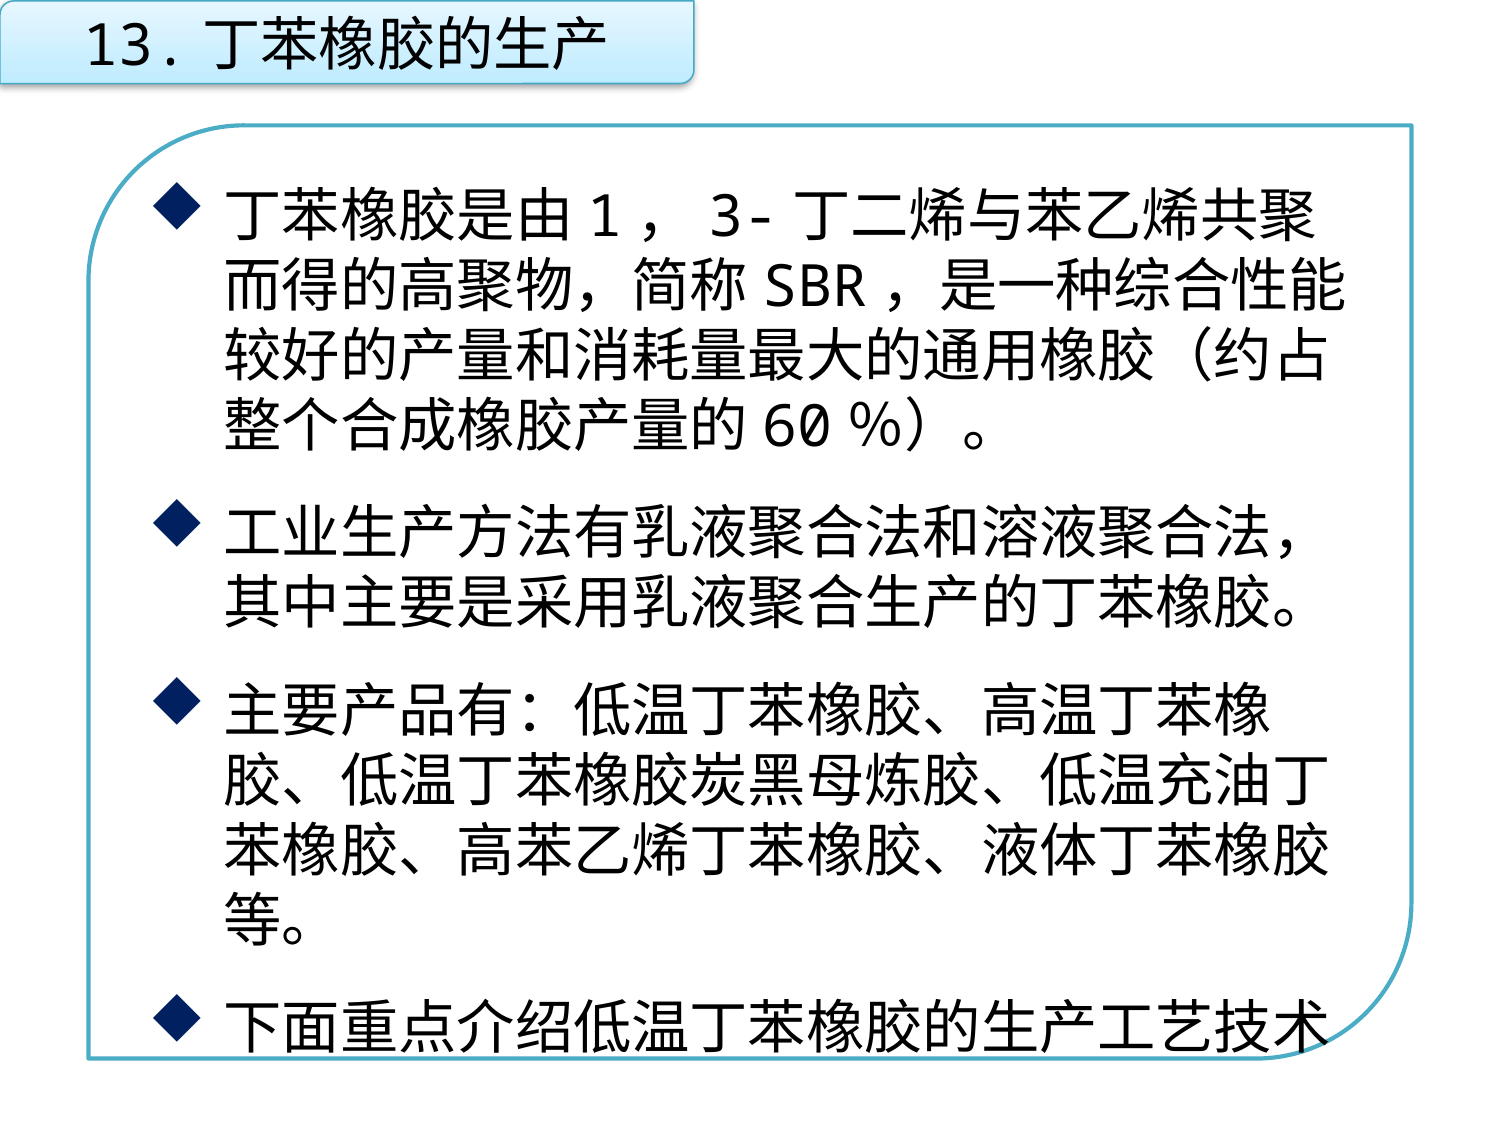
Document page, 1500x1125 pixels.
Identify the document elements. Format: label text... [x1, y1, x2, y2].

text_box 13.丁苯橡胶的生产 [0, 0, 695, 85]
text_box 丁苯橡胶是由1，3-丁二烯与苯乙烯共聚而得的高聚物，简称SBR，是一种综合性能较好的产量和消耗量最大的通用橡胶（约占整个合成橡胶产量的60％）。 工业生产方法有乳液聚合法和溶液聚合法，其中主要是采用乳液聚合生产的丁苯橡胶。 主要产品有：低温丁苯橡胶、高温丁苯橡胶、低温丁苯橡胶炭黑母炼胶、低温充油丁苯橡胶、高苯乙烯丁苯橡胶、液体丁苯橡胶等。 下面重点介绍低温丁苯橡胶的生产工艺技术 [86, 123, 1414, 1061]
